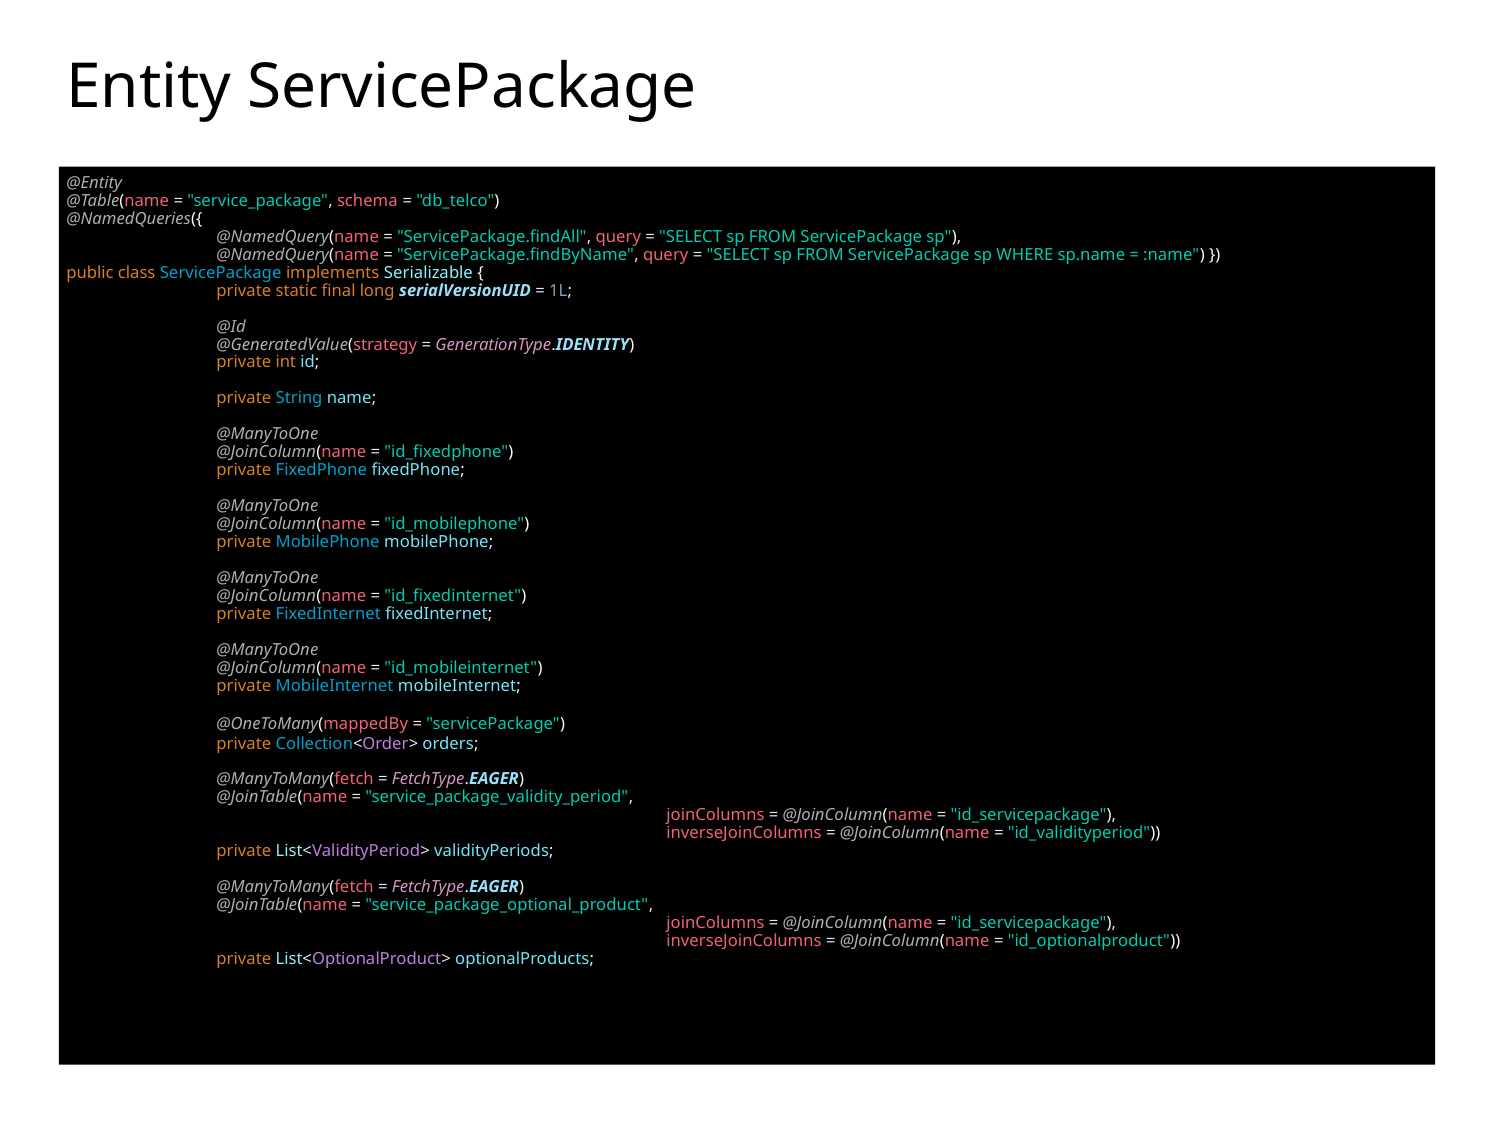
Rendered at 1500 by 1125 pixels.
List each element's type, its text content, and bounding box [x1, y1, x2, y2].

title Entity ServicePackage [58, 48, 1436, 127]
list @Entity @Table(name = "service_package", schema = "db_telco") @NamedQueries({ @NamedQuery(name = "ServicePackage.findAll", query = "SELECT sp FROM ServicePackage sp"), @NamedQuery(name = "ServicePackage.findByName", query = "SELECT sp FROM ServicePackage sp WHERE sp.name = :name") }) public class ServicePackage implements Serializable { private static final long serialVersionUID = 1L; @Id @GeneratedValue(strategy = GenerationType.IDENTITY) private int id; private String name; @ManyToOne @JoinColumn(name = "id_fixedphone") private FixedPhone fixedPhone; @ManyToOne @JoinColumn(name = "id_mobilephone") private MobilePhone mobilePhone; @ManyToOne @JoinColumn(name = "id_fixedinternet") private FixedInternet fixedInternet; @ManyToOne @JoinColumn(name = "id_mobileinternet") private MobileInternet mobileInternet; @OneToMany(mappedBy = "servicePackage") private Collection<Order> orders; @ManyToMany(fetch = FetchType.EAGER) @JoinTable(name = "service_package_validity_period", joinColumns = @JoinColumn(name = "id_servicepackage"), inverseJoinColumns = @JoinColumn(name = "id_validityperiod")) private List<ValidityPeriod> validityPeriods; @ManyToMany(fetch = FetchType.EAGER) @JoinTable(name = "service_package_optional_product", joinColumns = @JoinColumn(name = "id_servicepackage"), inverseJoinColumns = @JoinColumn(name = "id_optionalproduct")) private List<OptionalProduct> optionalProducts; [58, 166, 1436, 1066]
